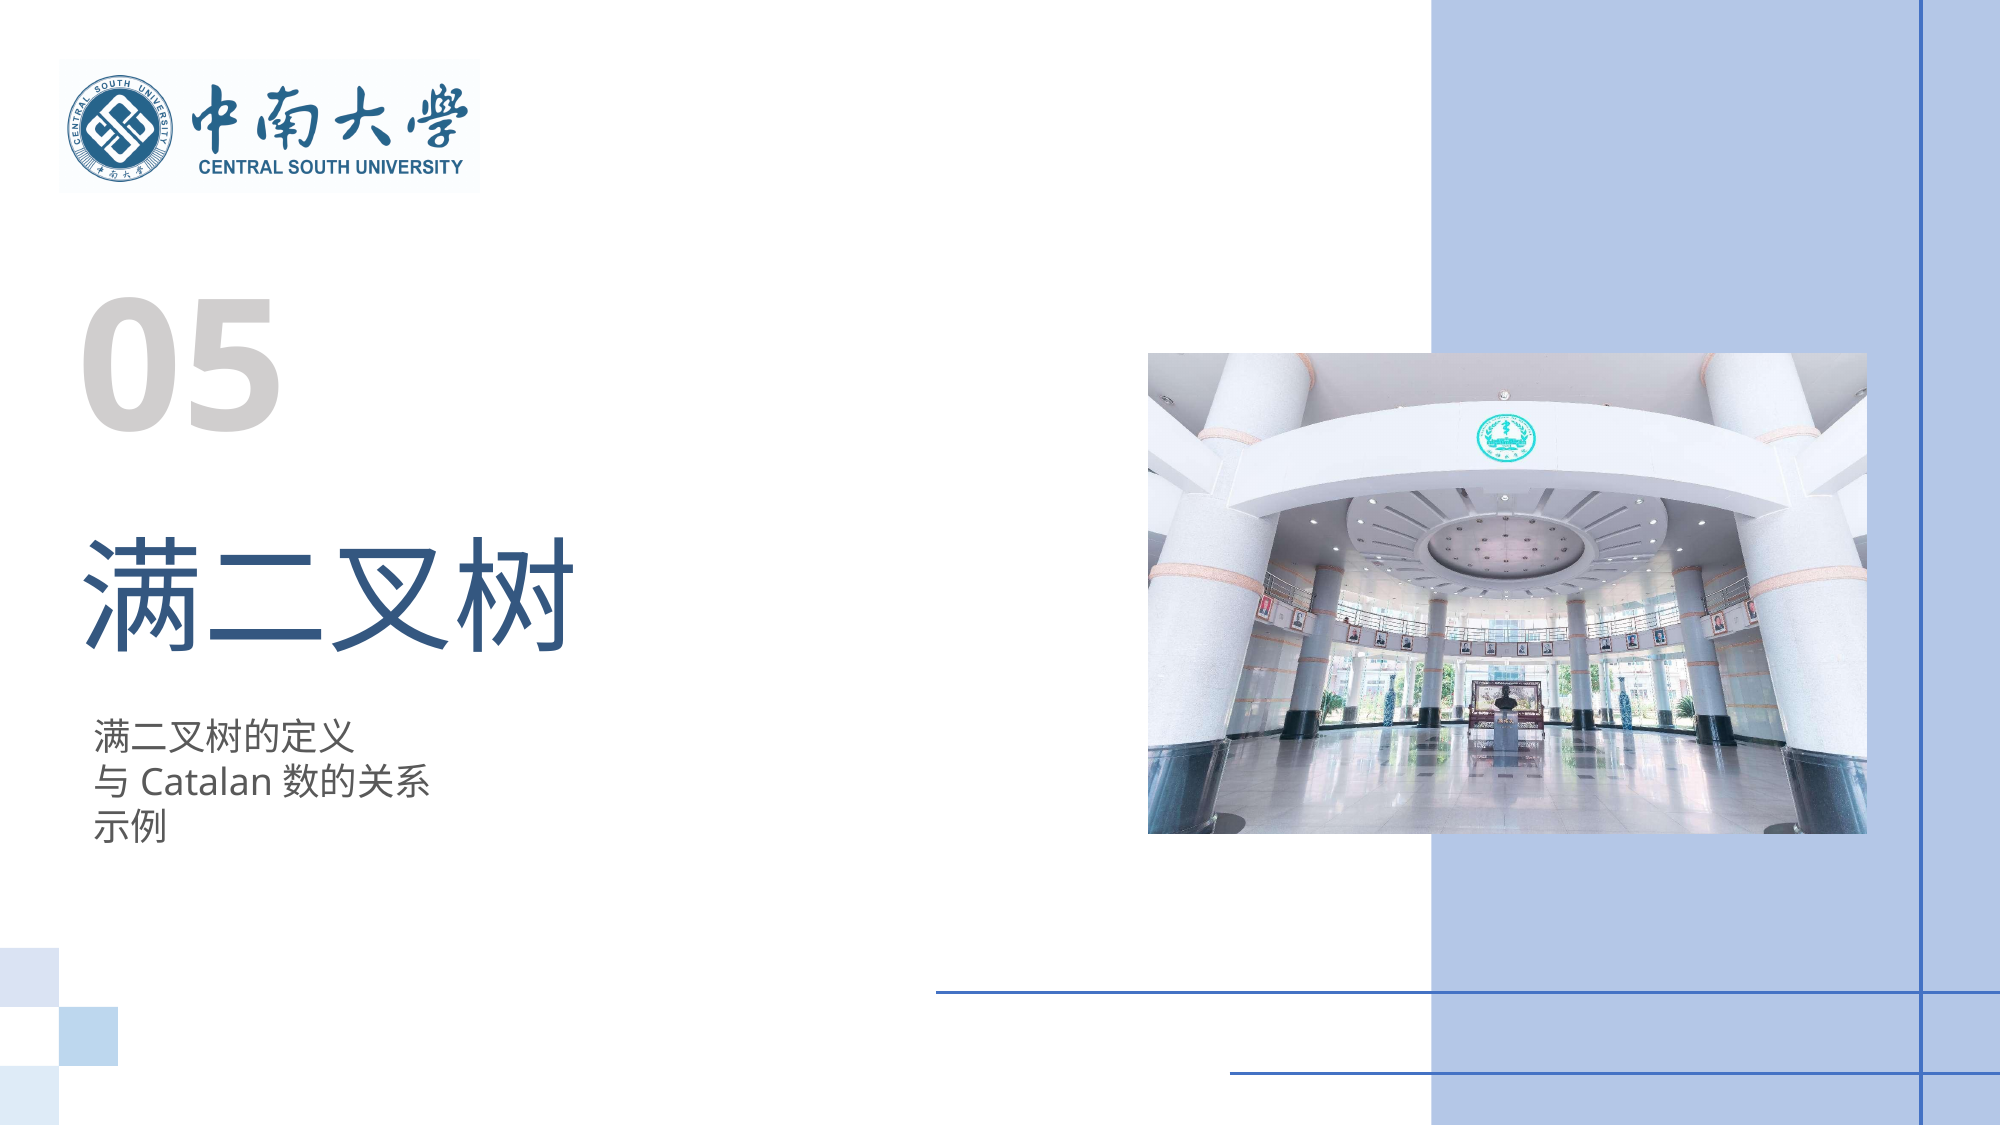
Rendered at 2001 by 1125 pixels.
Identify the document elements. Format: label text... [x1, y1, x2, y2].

text_box 05 [63, 239, 303, 475]
picture [1148, 353, 1867, 834]
picture [59, 59, 480, 193]
text_box [93, 85, 760, 146]
text_box 满二叉树的定义 与Catalan数的关系 示例 [78, 705, 1095, 856]
text_box 满二叉树 [63, 510, 1148, 675]
